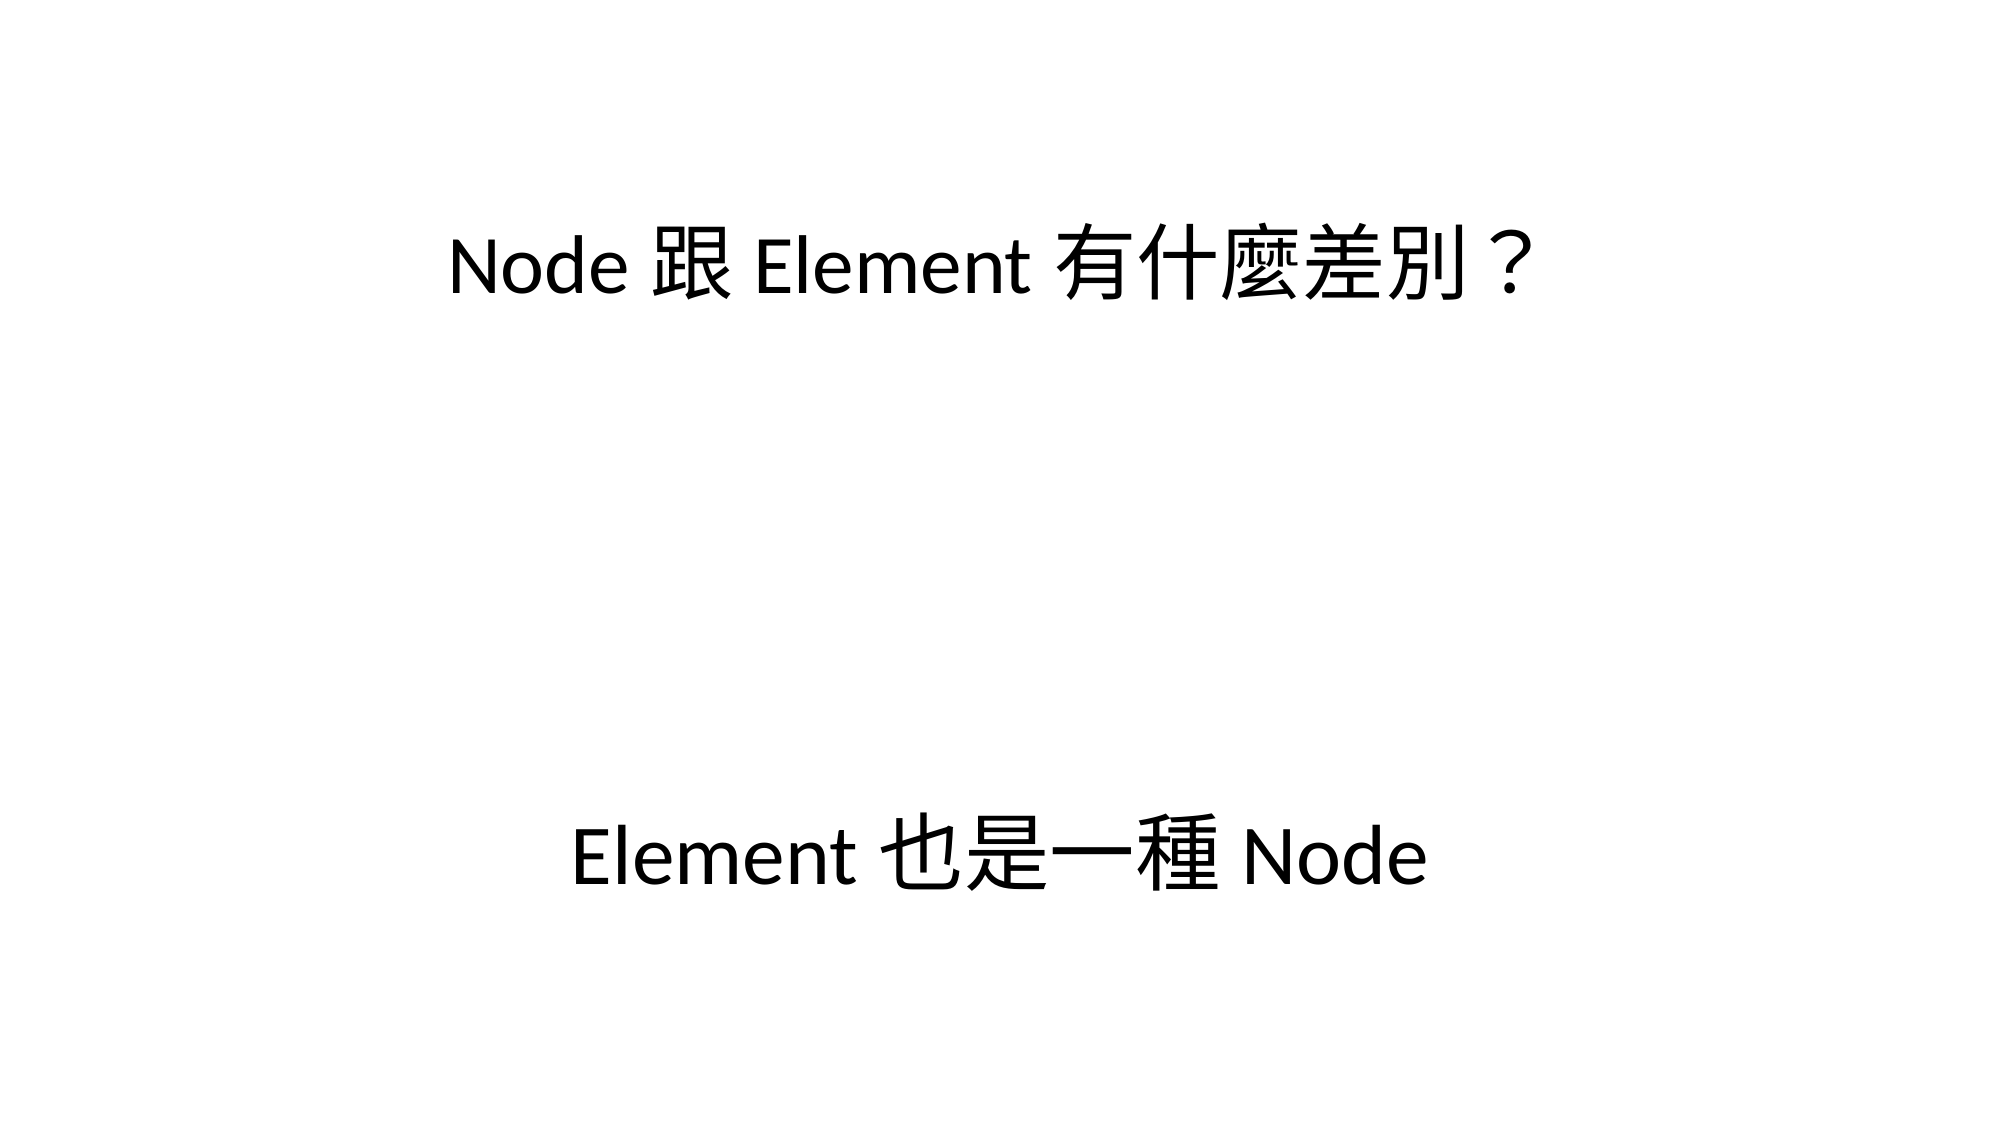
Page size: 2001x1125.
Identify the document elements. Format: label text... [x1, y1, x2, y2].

text_box Element也是一種Node [137, 748, 1863, 966]
title Node跟Element有什麼差別？ [137, 158, 1863, 376]
